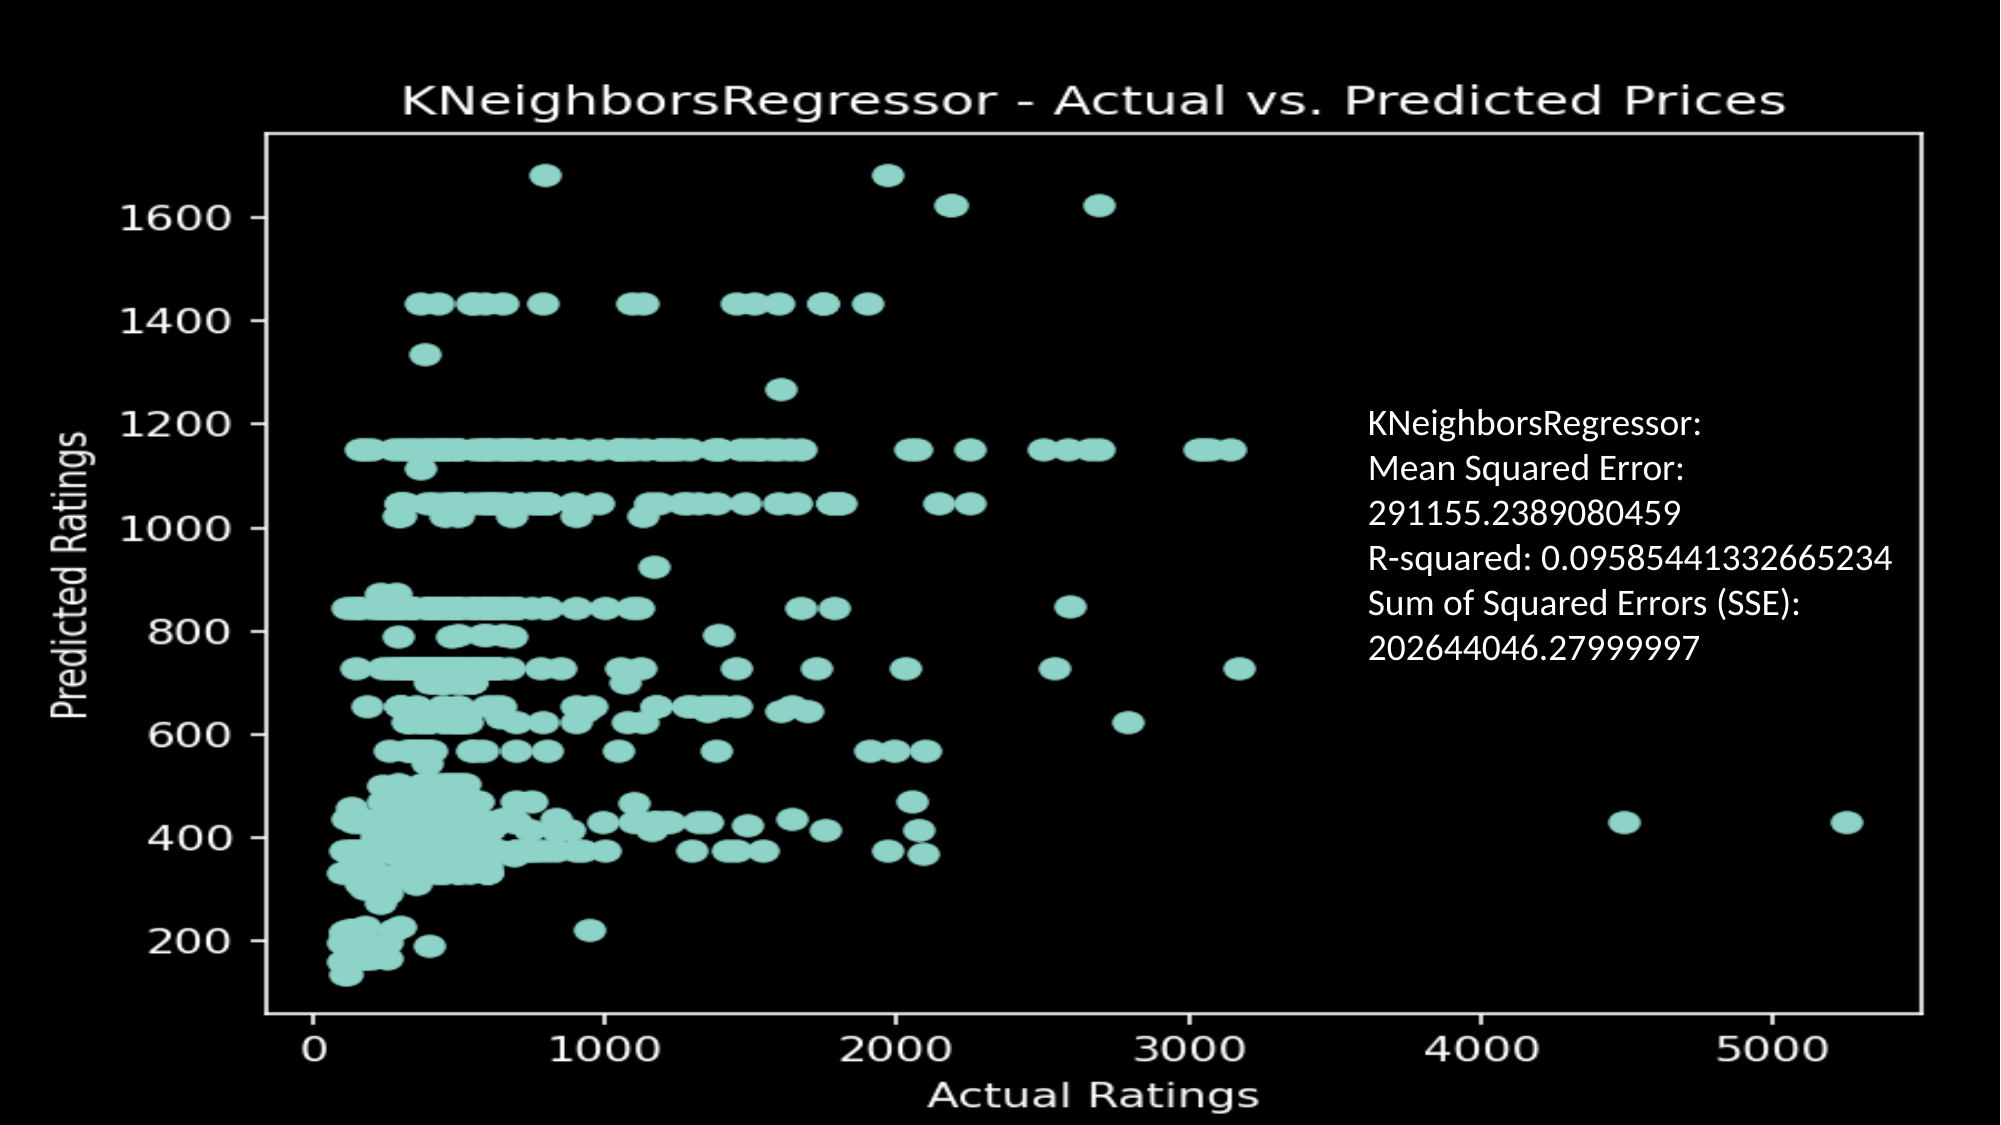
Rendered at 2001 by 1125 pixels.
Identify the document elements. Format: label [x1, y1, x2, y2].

list [0, 0, 2000, 1125]
